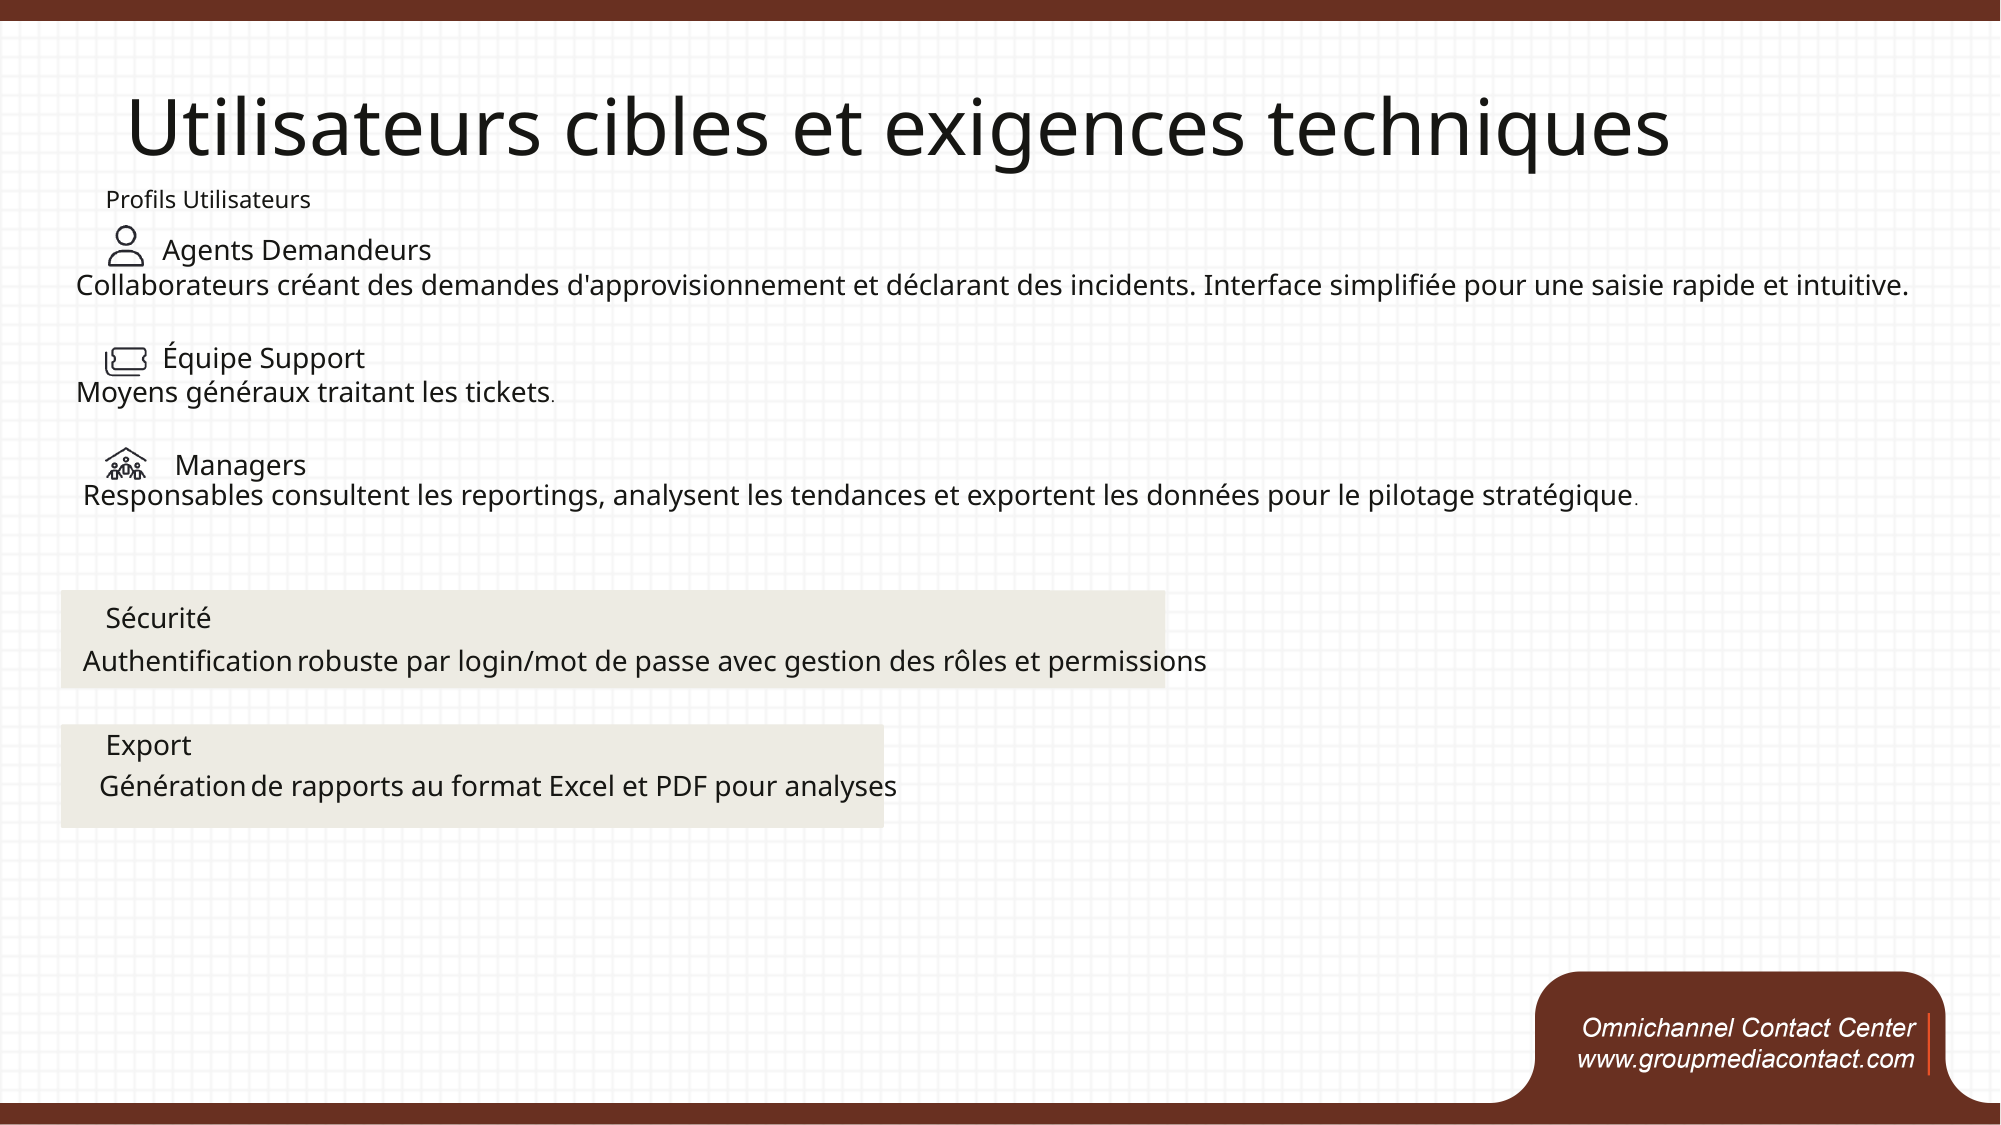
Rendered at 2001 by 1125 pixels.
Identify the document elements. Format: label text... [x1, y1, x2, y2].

text_box Profils Utilisateurs [105, 183, 350, 215]
text_box Export [105, 735, 309, 762]
text_box [60, 590, 1166, 689]
text_box Utilisateurs cibles et exigences techniques [125, 73, 1069, 172]
text_box Sécurité [105, 608, 309, 635]
text_box Moyens généraux traitant les tickets. [75, 382, 763, 423]
text_box Managers [174, 455, 378, 482]
text_box Équipe Support [162, 349, 366, 375]
text_box Génération de rapports au format Excel et PDF pour analyses [99, 776, 1182, 803]
text_box [60, 724, 884, 828]
picture [0, 0, 2001, 1125]
text_box Agents Demandeurs [162, 241, 366, 267]
text_box Authentification robuste par login/mot de passe avec gestion des rôles et permissions [82, 650, 1166, 677]
text_box Collaborateurs créant des demandes d'approvisionnement et déclarant des incidents. Interface simplifiée pour une saisie rapide et intuitive. [75, 275, 1191, 302]
text_box Responsables consultent les reportings, analysent les tendances et exportent les données pour le pilotage stratégique. [82, 485, 1198, 512]
